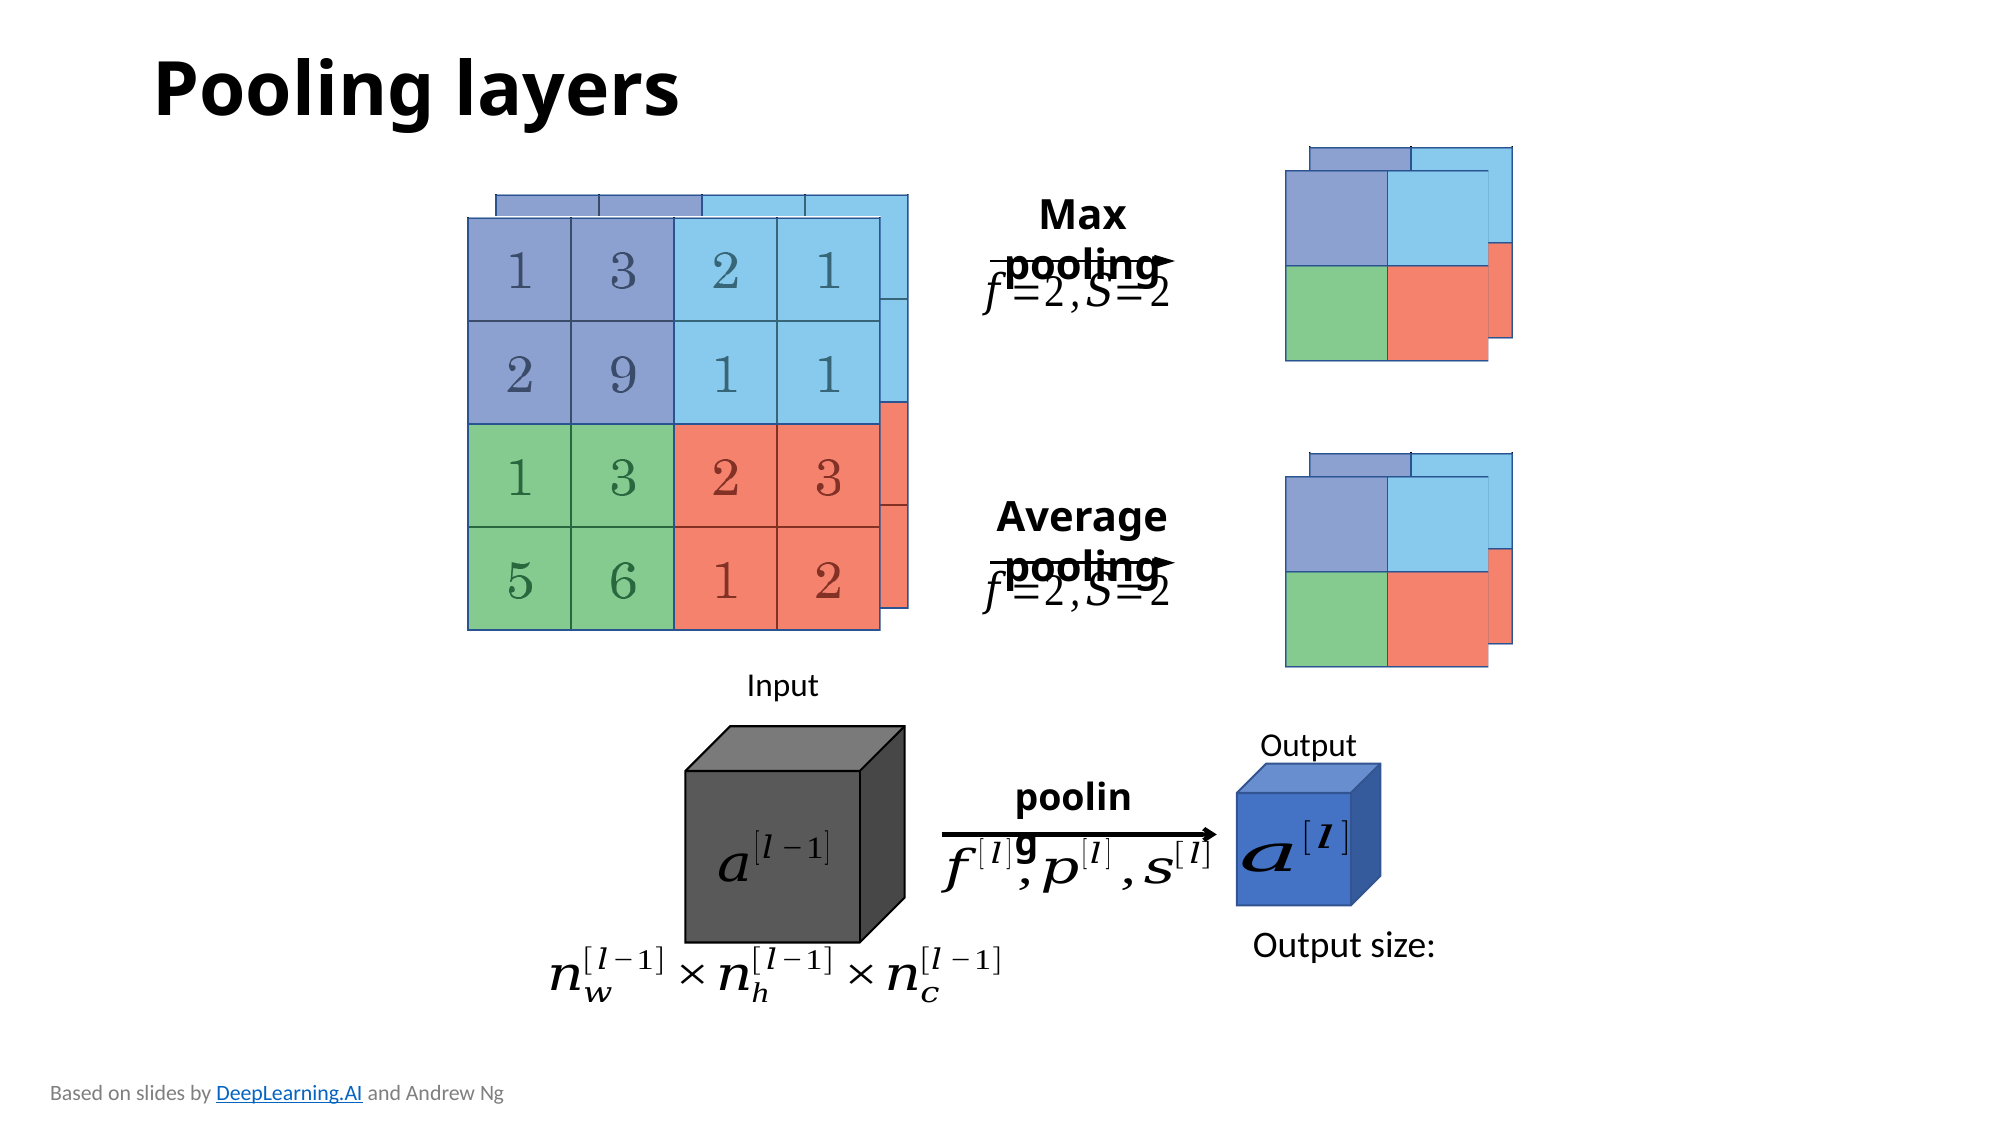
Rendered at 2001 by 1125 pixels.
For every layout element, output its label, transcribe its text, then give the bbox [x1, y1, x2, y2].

text_box Max pooling [951, 180, 1214, 296]
text_box [684, 725, 906, 944]
text_box Average pooling [914, 482, 1251, 598]
picture [1283, 145, 1515, 362]
text_box Based on slides by DeepLearning.AI and Andrew Ng [48, 1076, 698, 1105]
text_box Input [732, 655, 845, 711]
picture [1283, 451, 1515, 668]
text_box pooling [999, 835, 1153, 871]
text_box Output size: [1238, 912, 1452, 972]
picture [453, 193, 909, 638]
text_box [1235, 771, 1382, 907]
text_box Output [1245, 715, 1387, 771]
title Pooling layers [137, 34, 1863, 148]
text_box pooling [999, 765, 1153, 834]
